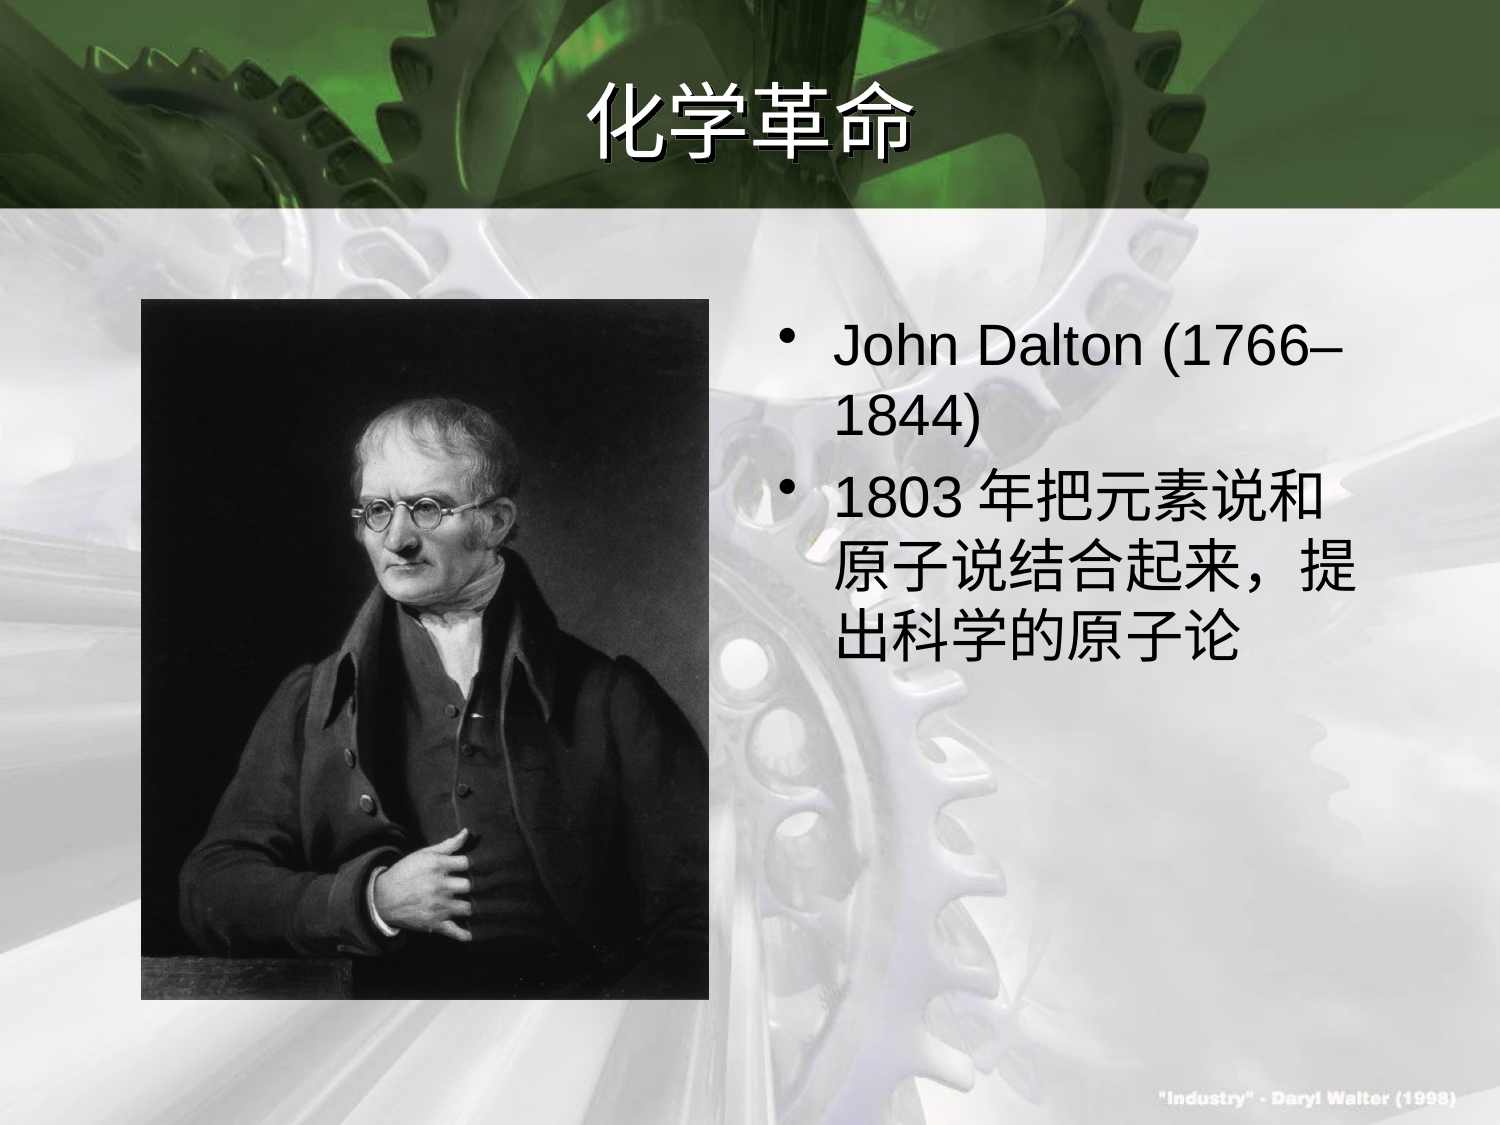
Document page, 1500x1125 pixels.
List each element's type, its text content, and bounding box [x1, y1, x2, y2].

picture [0, 0, 1500, 1125]
list John Dalton (1766–1844) 1803年把元素说和原子说结合起来，提出科学的原子论 [762, 299, 1388, 1001]
title 化学革命 [112, 24, 1388, 213]
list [141, 299, 709, 1001]
